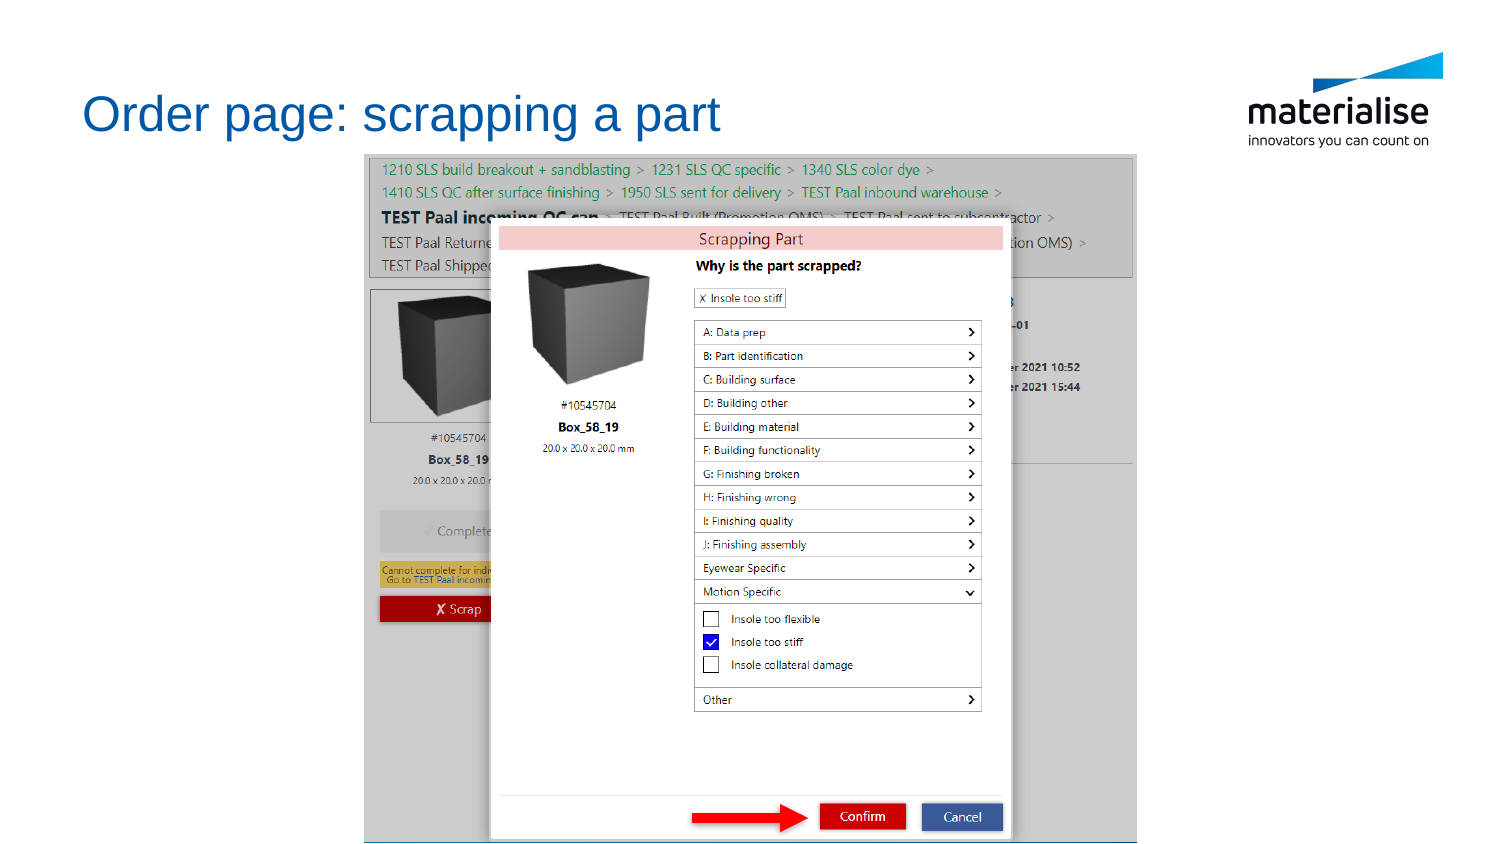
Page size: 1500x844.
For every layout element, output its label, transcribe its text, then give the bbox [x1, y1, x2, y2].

title Order page: scrapping a part [67, 70, 1240, 151]
picture [363, 154, 1138, 843]
picture [1249, 52, 1443, 148]
